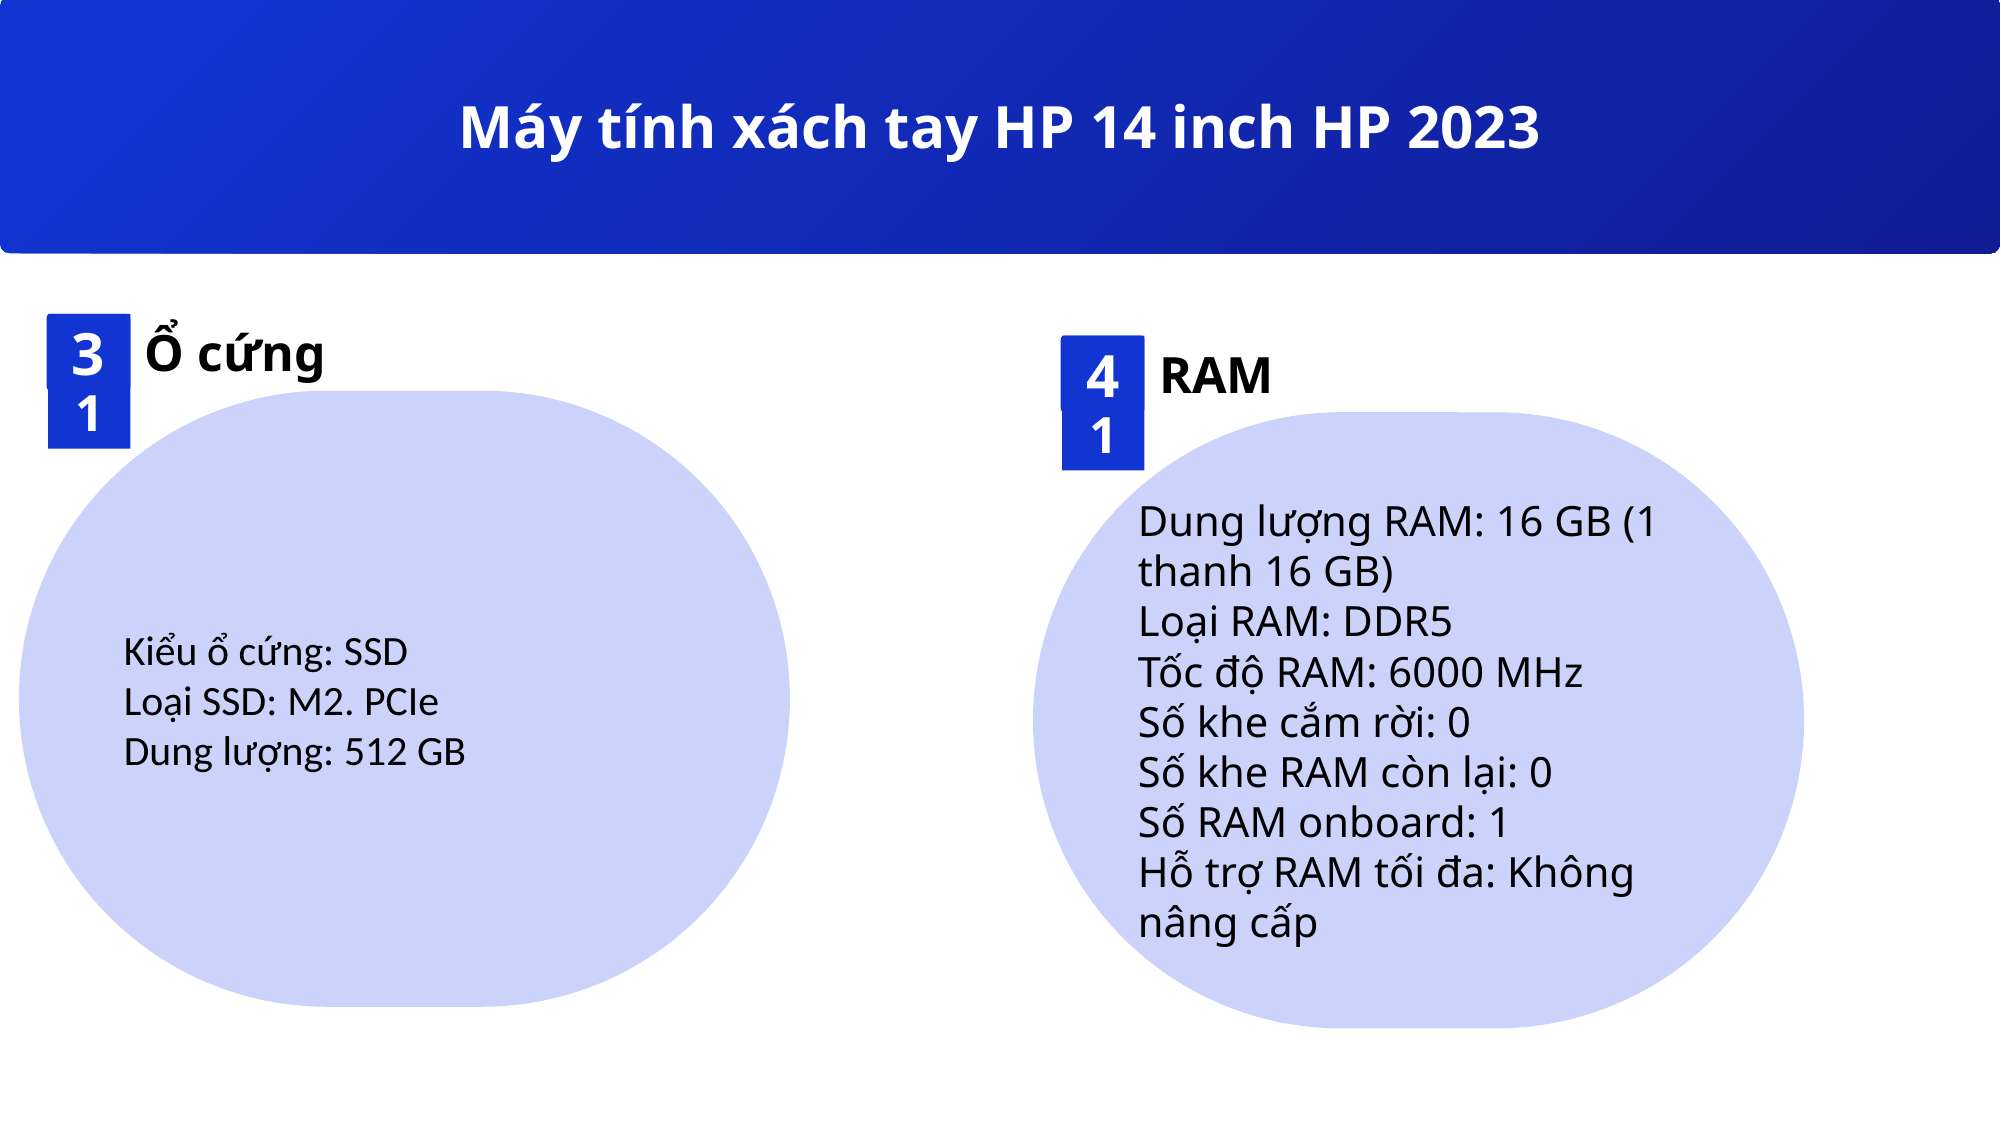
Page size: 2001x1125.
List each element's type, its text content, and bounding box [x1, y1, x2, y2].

text_box Dung lượng RAM: 16 GB (1 thanh 16 GB) Loại RAM: DDR5 Tốc độ RAM: 6000 MHz Số khe cắm rời: 0 Số khe RAM còn lại: 0 Số RAM onboard: 1 Hỗ trợ RAM tối đa: Không nâng cấp [1031, 411, 1806, 1030]
text_box RAM [1145, 335, 1615, 412]
text_box Kiểu ổ cứng: SSD Loại SSD: M2. PCIe Dung lượng: 512 GB [17, 389, 791, 1008]
text_box Máy tính xách tay HP 14 inch HP 2023 [0, 0, 2000, 255]
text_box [46, 314, 131, 391]
text_box Ổ cứng [130, 313, 600, 390]
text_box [1060, 335, 1145, 413]
